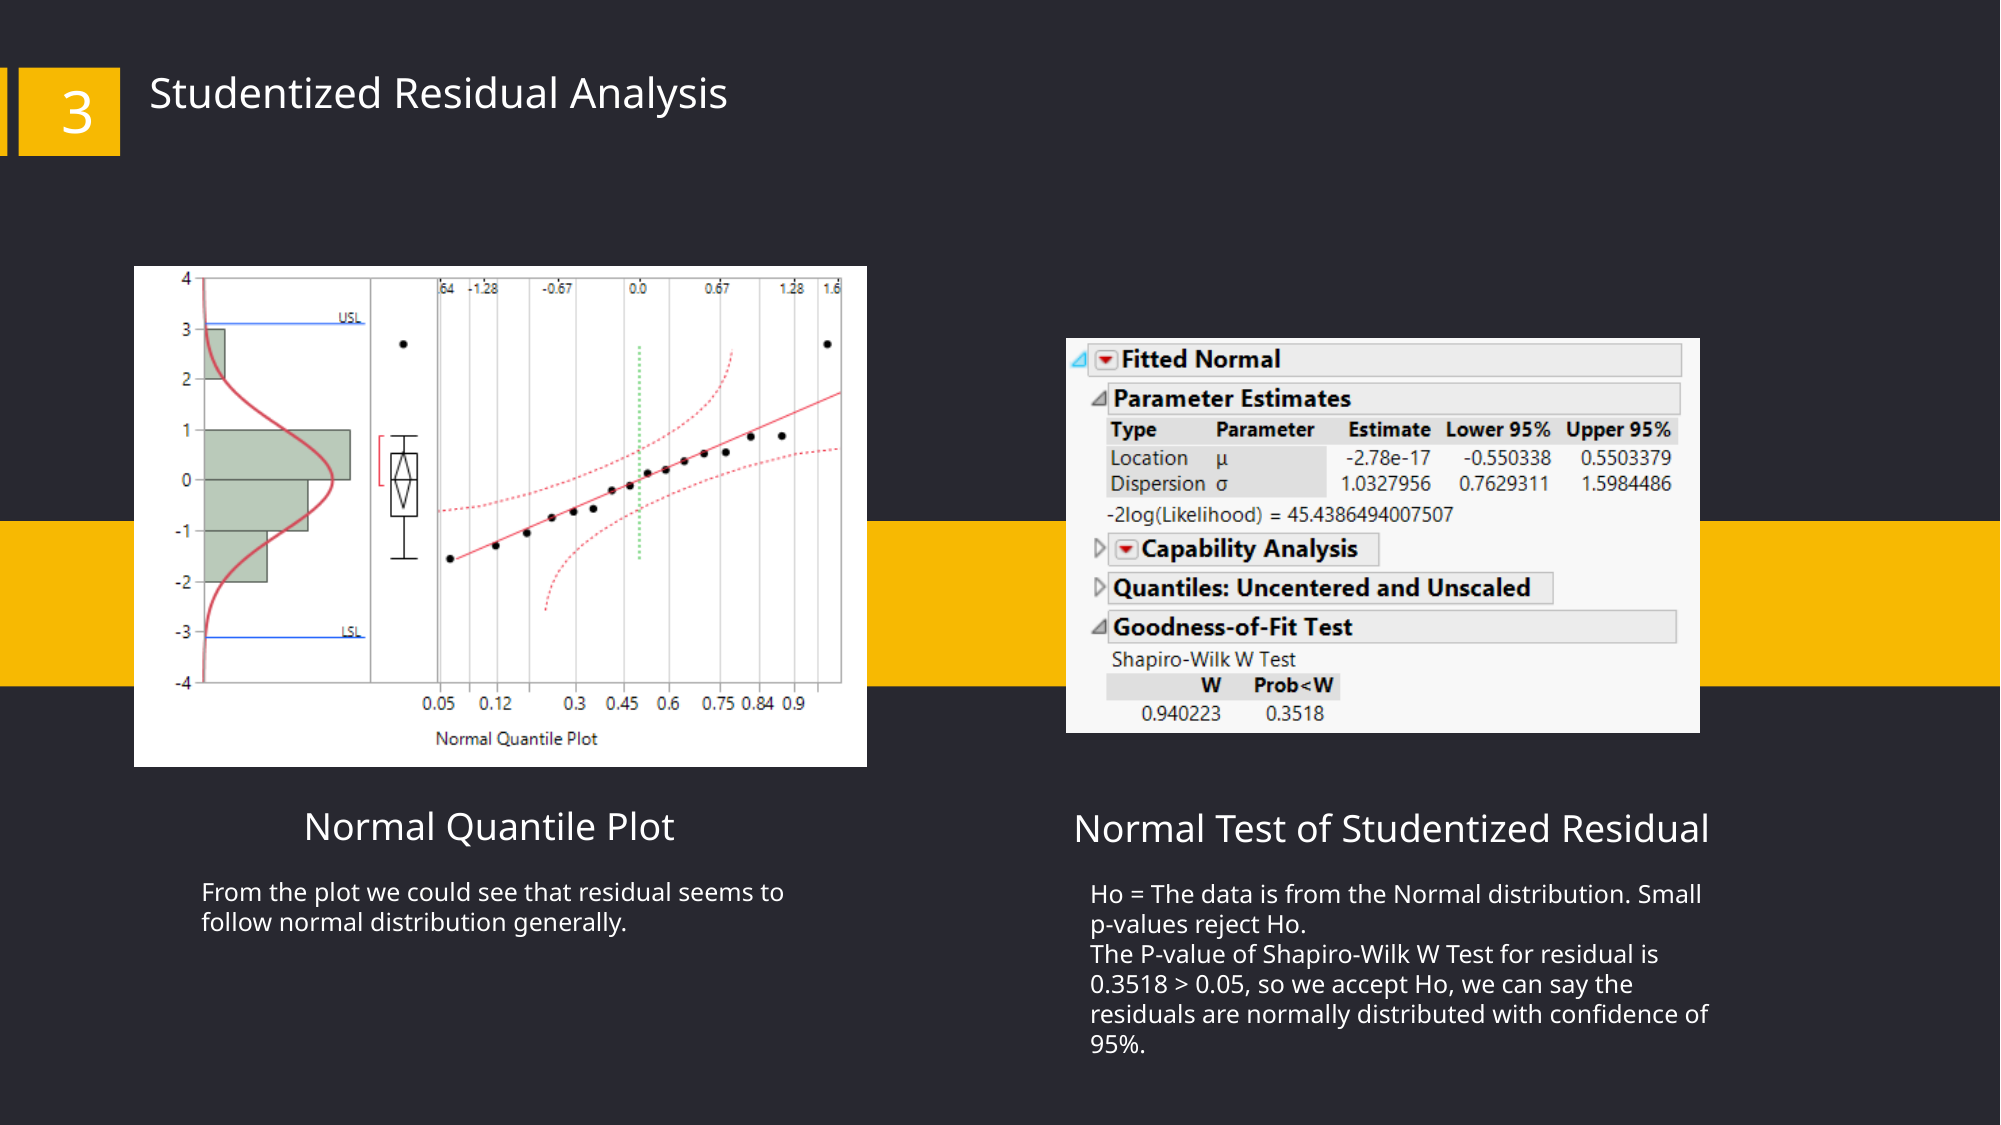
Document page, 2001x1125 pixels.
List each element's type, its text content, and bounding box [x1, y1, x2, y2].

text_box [1058, 797, 1829, 1069]
picture [1066, 338, 1700, 733]
text_box [18, 67, 121, 157]
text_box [186, 795, 809, 946]
text_box [868, 520, 1066, 687]
text_box [1700, 520, 2000, 687]
text_box Studentized Residual Analysis [134, 59, 823, 125]
picture [134, 266, 868, 767]
text_box [0, 67, 8, 157]
text_box [0, 520, 134, 687]
text_box 3 [47, 67, 92, 153]
